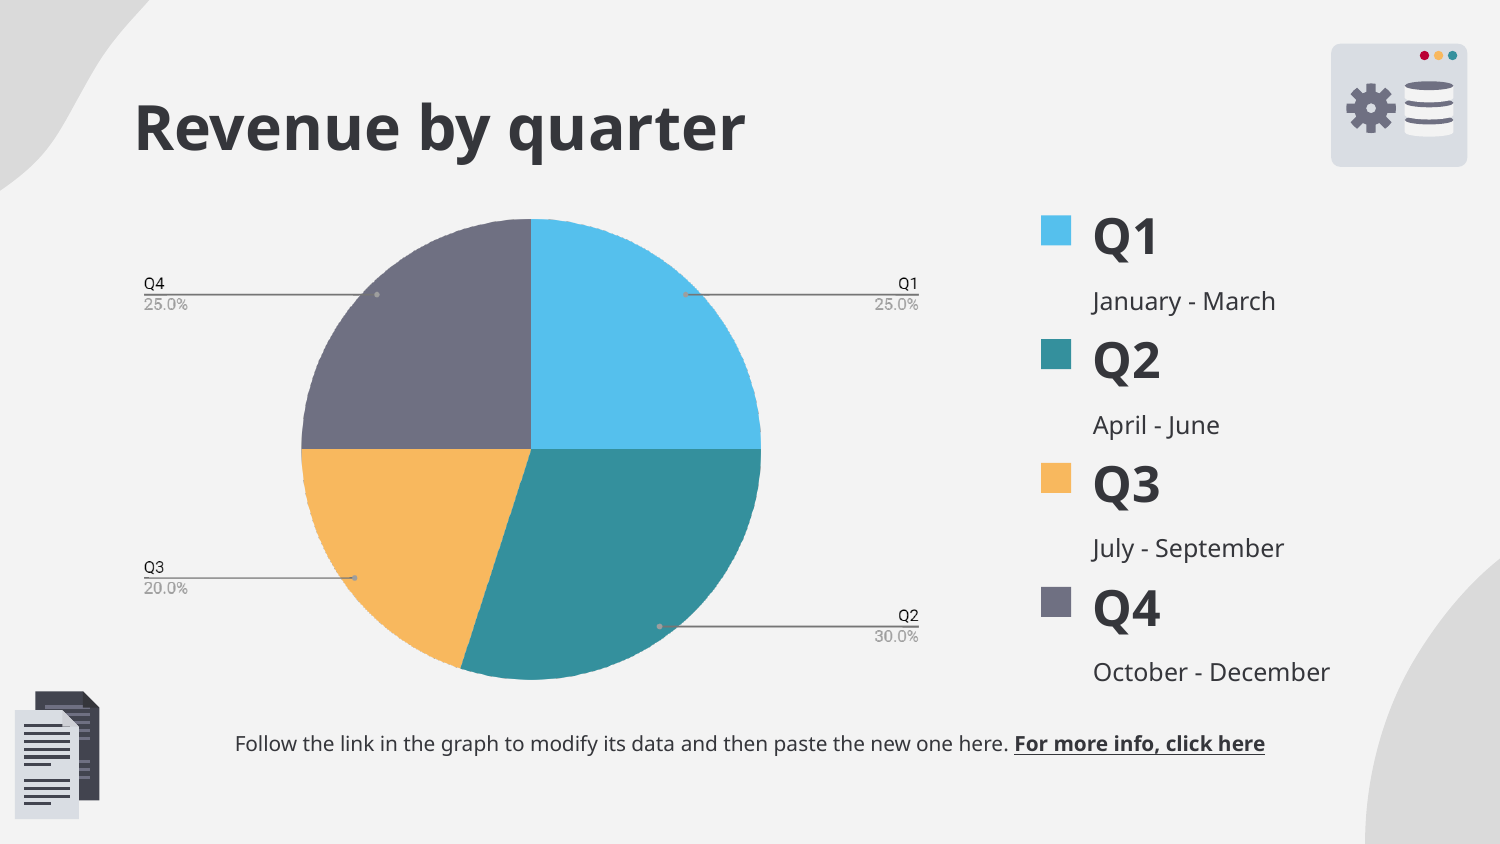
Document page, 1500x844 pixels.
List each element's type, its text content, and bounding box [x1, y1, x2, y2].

title Q4 [1077, 592, 1353, 641]
text_box Follow the link in the graph to modify its data and then paste the new one here. For more info, click here [161, 727, 1339, 763]
text_box [1041, 586, 1072, 617]
subtitle July - September [1077, 517, 1353, 577]
title Revenue by quarter [118, 72, 1382, 167]
text_box [1041, 462, 1072, 493]
title Q2 [1077, 344, 1353, 394]
picture [117, 193, 945, 705]
subtitle April - June [1077, 394, 1353, 454]
subtitle January - March [1077, 270, 1353, 330]
text_box [1041, 339, 1072, 370]
title Q3 [1077, 468, 1353, 517]
title Q1 [1077, 221, 1353, 270]
subtitle October - December [1077, 641, 1353, 701]
text_box [1041, 215, 1072, 246]
